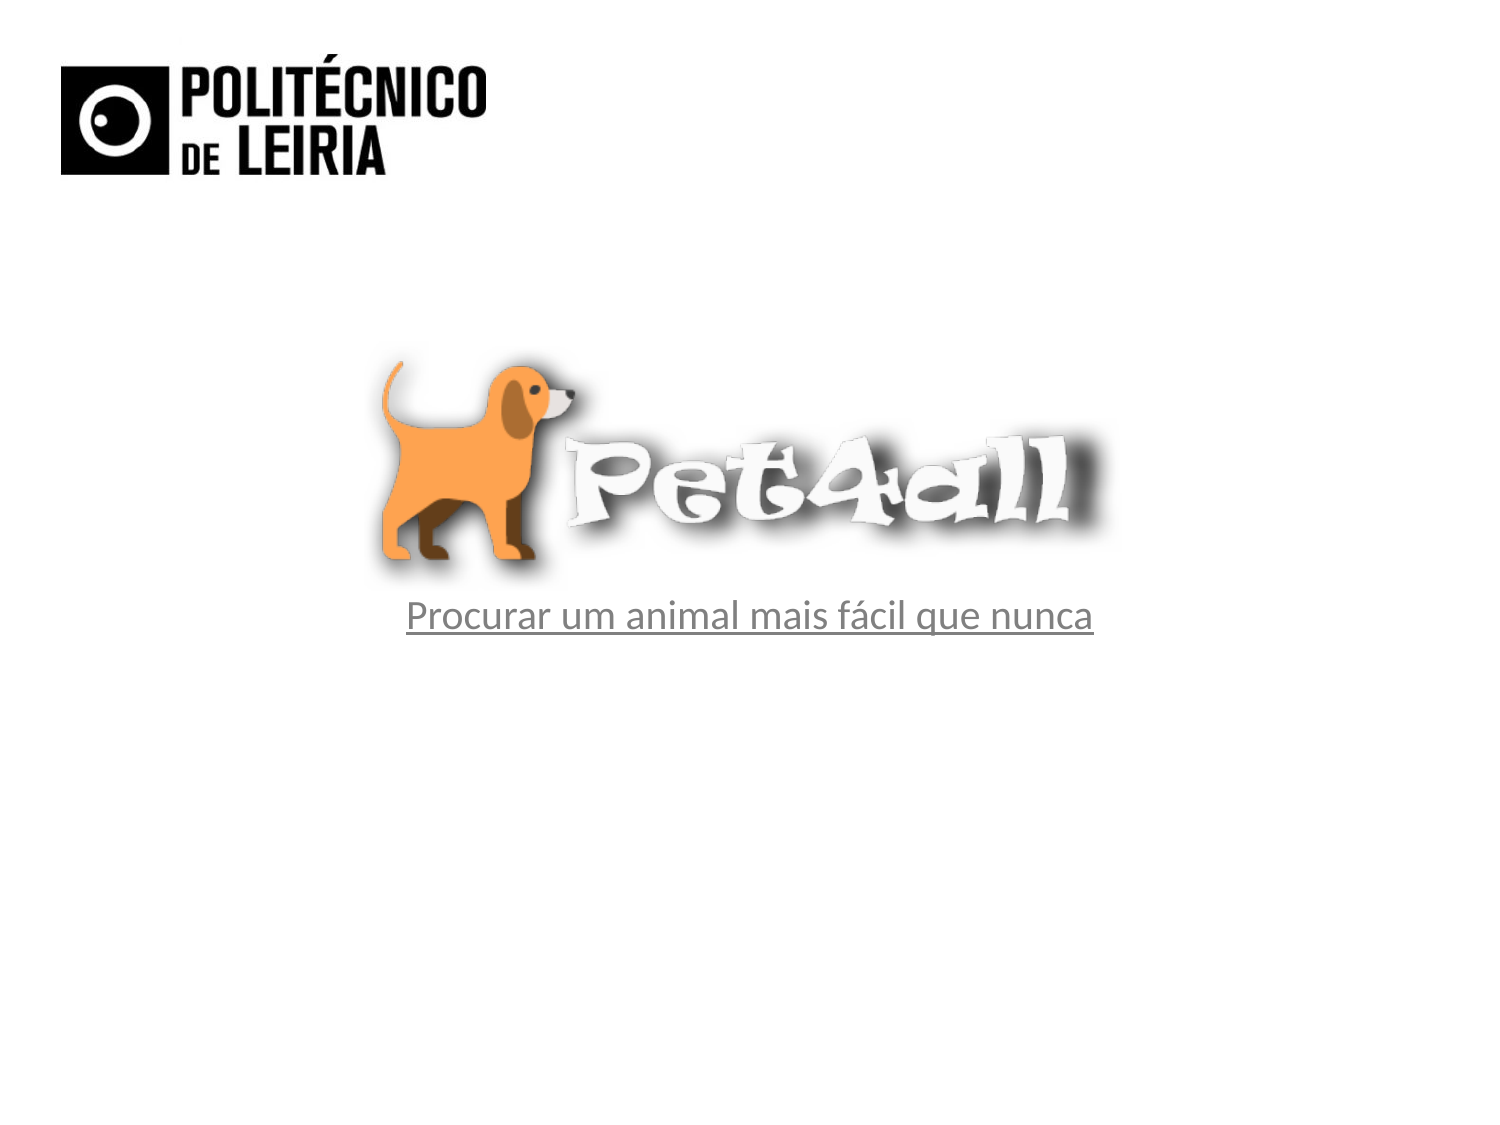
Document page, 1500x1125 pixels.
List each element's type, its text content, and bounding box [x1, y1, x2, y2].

picture [339, 343, 1121, 579]
subtitle Procurar um animal mais fácil que nunca [187, 592, 1313, 796]
picture [0, 0, 570, 258]
